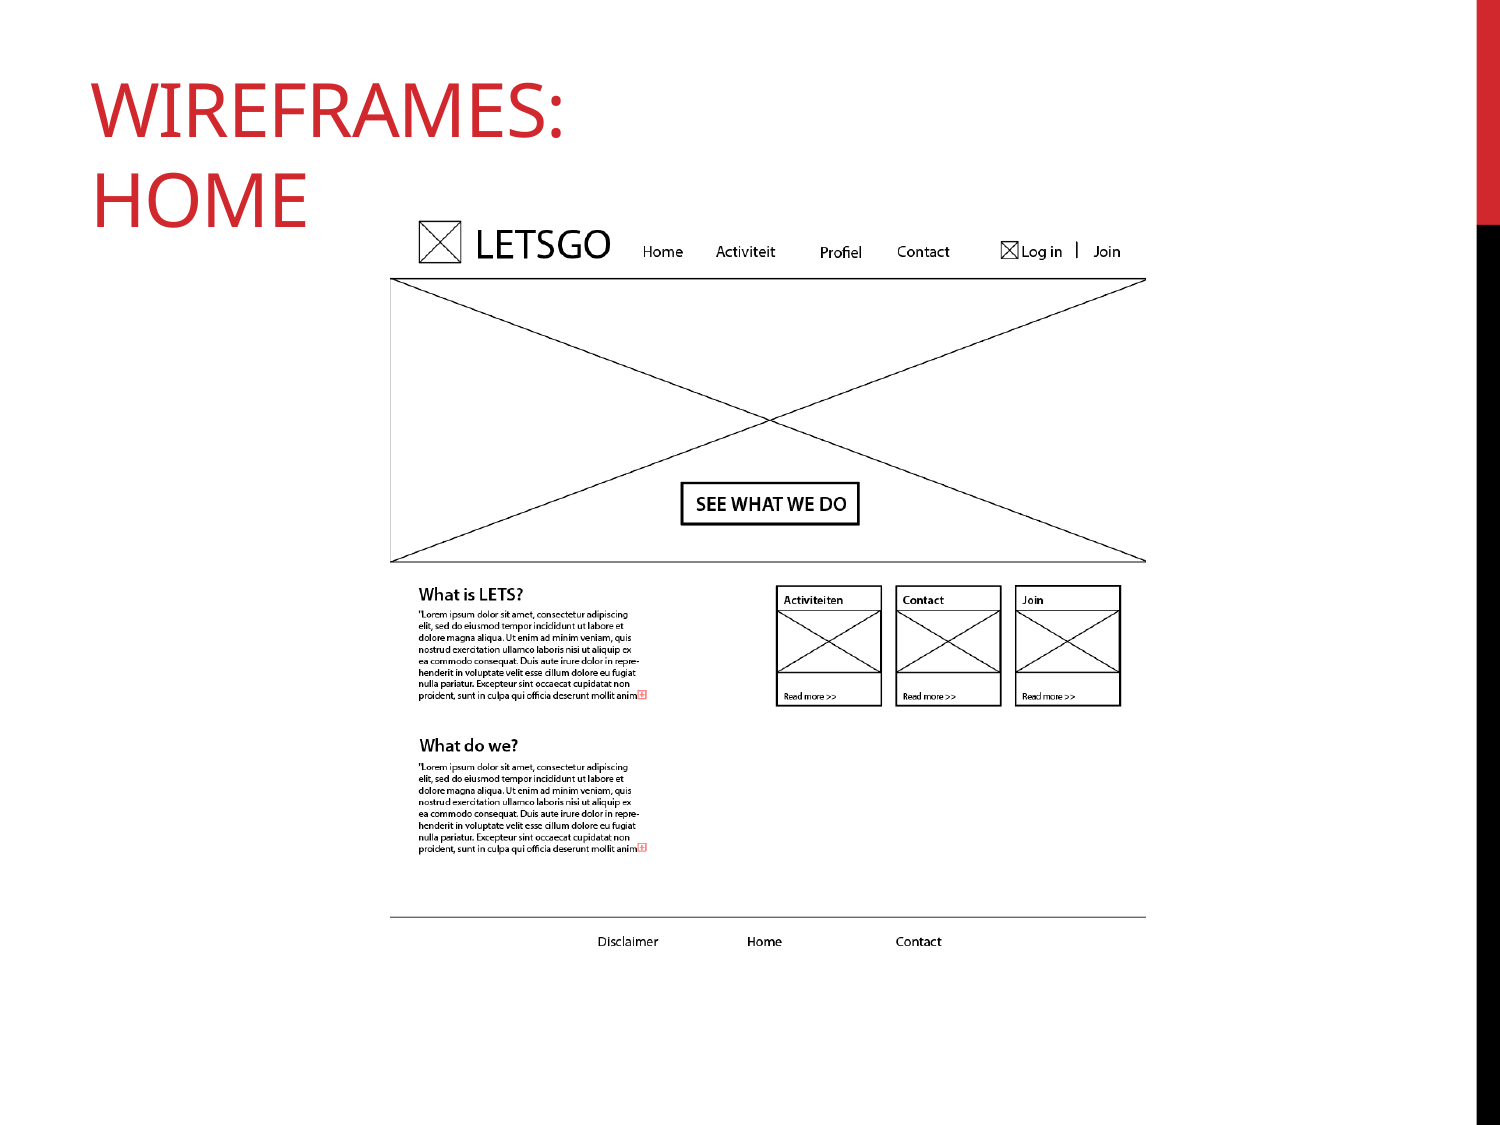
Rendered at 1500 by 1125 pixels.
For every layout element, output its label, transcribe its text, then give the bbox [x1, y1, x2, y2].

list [390, 184, 1146, 1000]
title Wireframes: Home [75, 25, 1025, 250]
